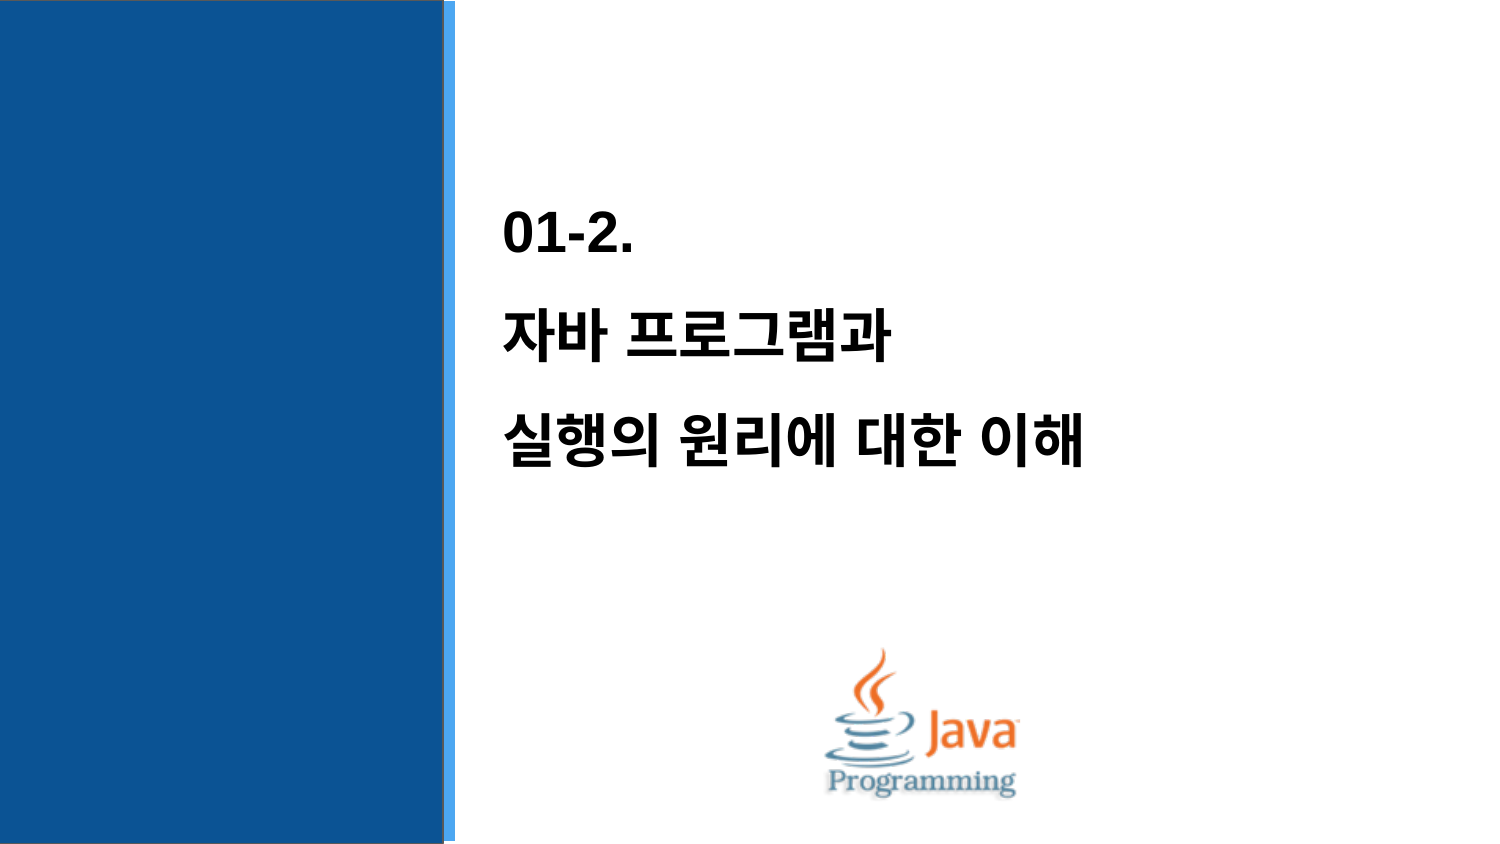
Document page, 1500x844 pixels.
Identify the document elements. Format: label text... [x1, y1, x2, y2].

picture [823, 626, 1021, 823]
picture [444, 0, 455, 844]
title 01-2. 자바 프로그램과 실행의 원리에 대한 이해 [487, 143, 1357, 437]
